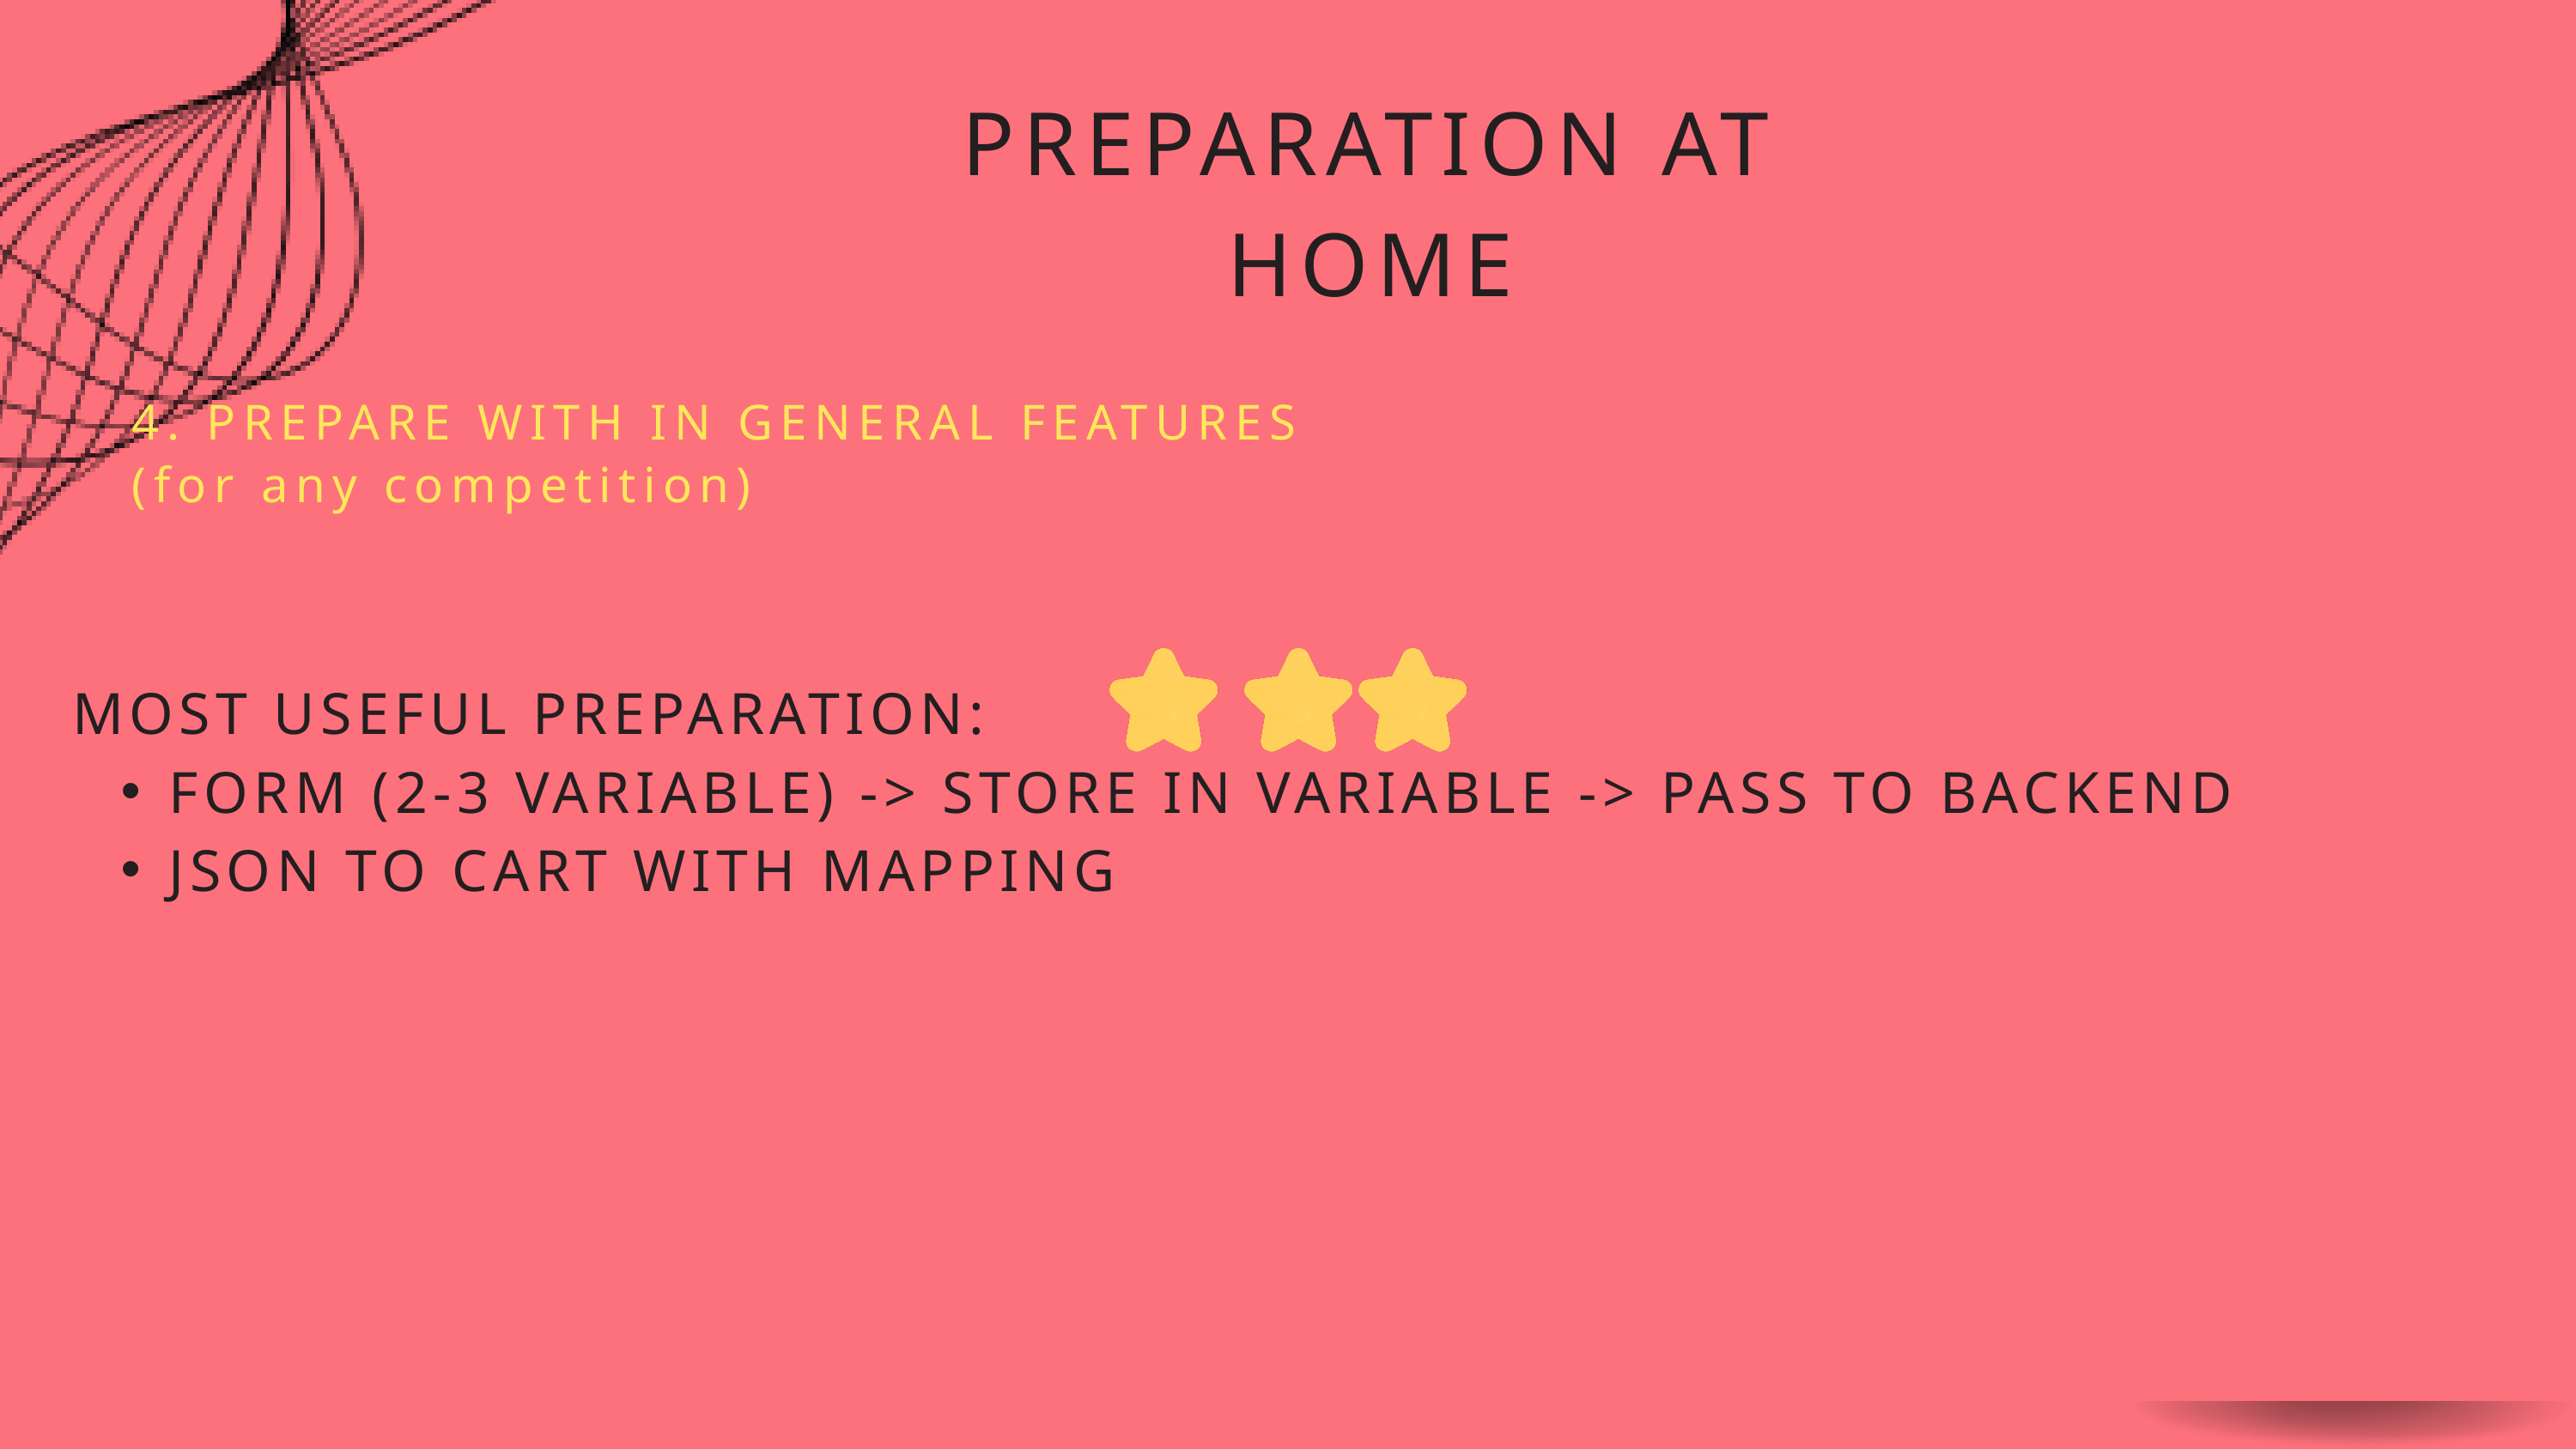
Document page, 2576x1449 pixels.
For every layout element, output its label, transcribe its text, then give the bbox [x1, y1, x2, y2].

text_box [1106, 646, 1221, 755]
text_box [1240, 646, 1355, 755]
text_box [1355, 646, 1470, 755]
text_box [2133, 1401, 2576, 1449]
text_box [0, 0, 606, 980]
text_box MOST USEFUL PREPARATION: FORM (2-3 VARIABLE) -> STORE IN VARIABLE -> PASS TO BACKEND JSON TO CART WITH MAPPING [72, 667, 2504, 1138]
text_box 4. PREPARE WITH IN GENERAL FEATURES (for any competition) [131, 386, 1833, 575]
text_box PREPARATION AT HOME [829, 72, 1911, 314]
